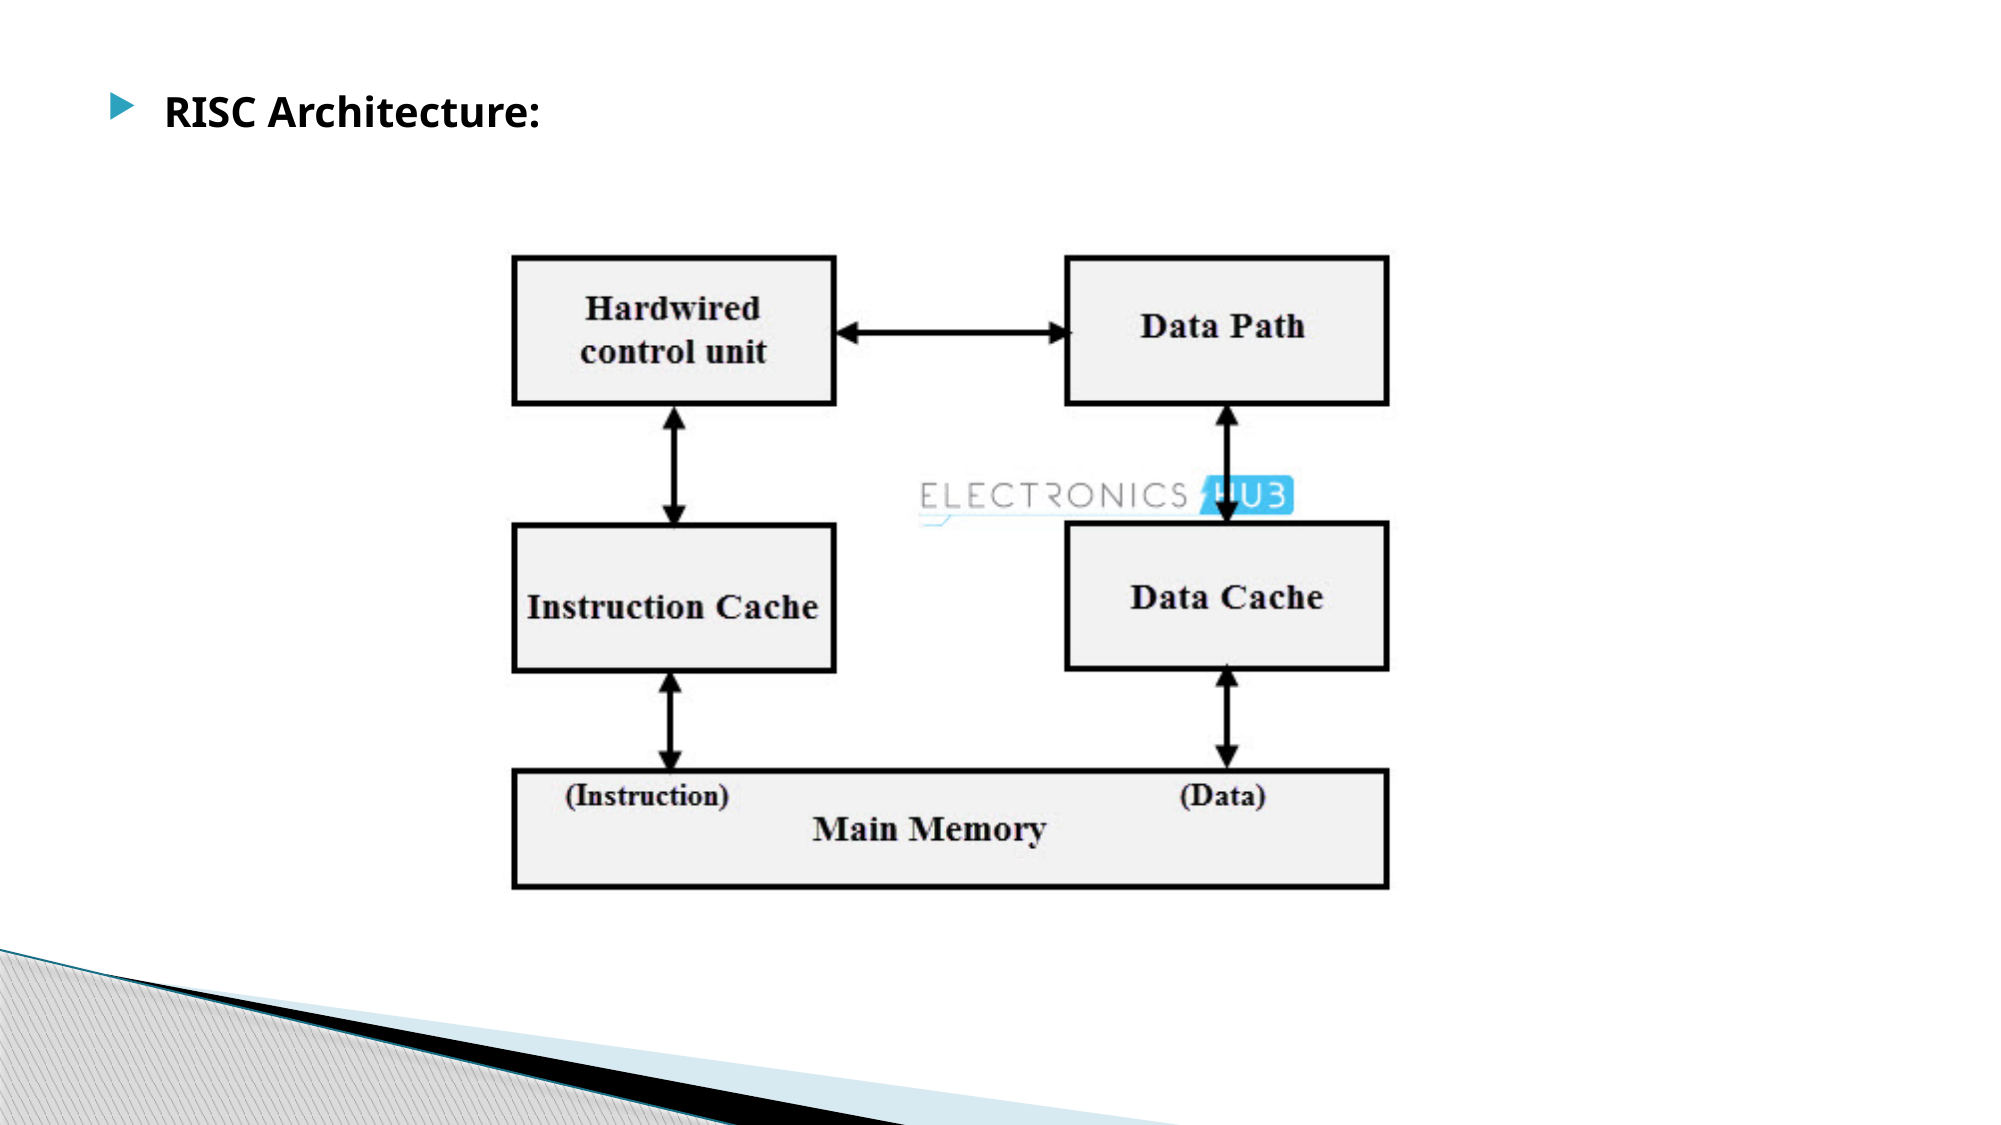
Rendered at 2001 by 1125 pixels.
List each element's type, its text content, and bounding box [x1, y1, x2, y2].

picture [488, 232, 1436, 906]
text_box RISC Architecture: [92, 78, 1687, 325]
